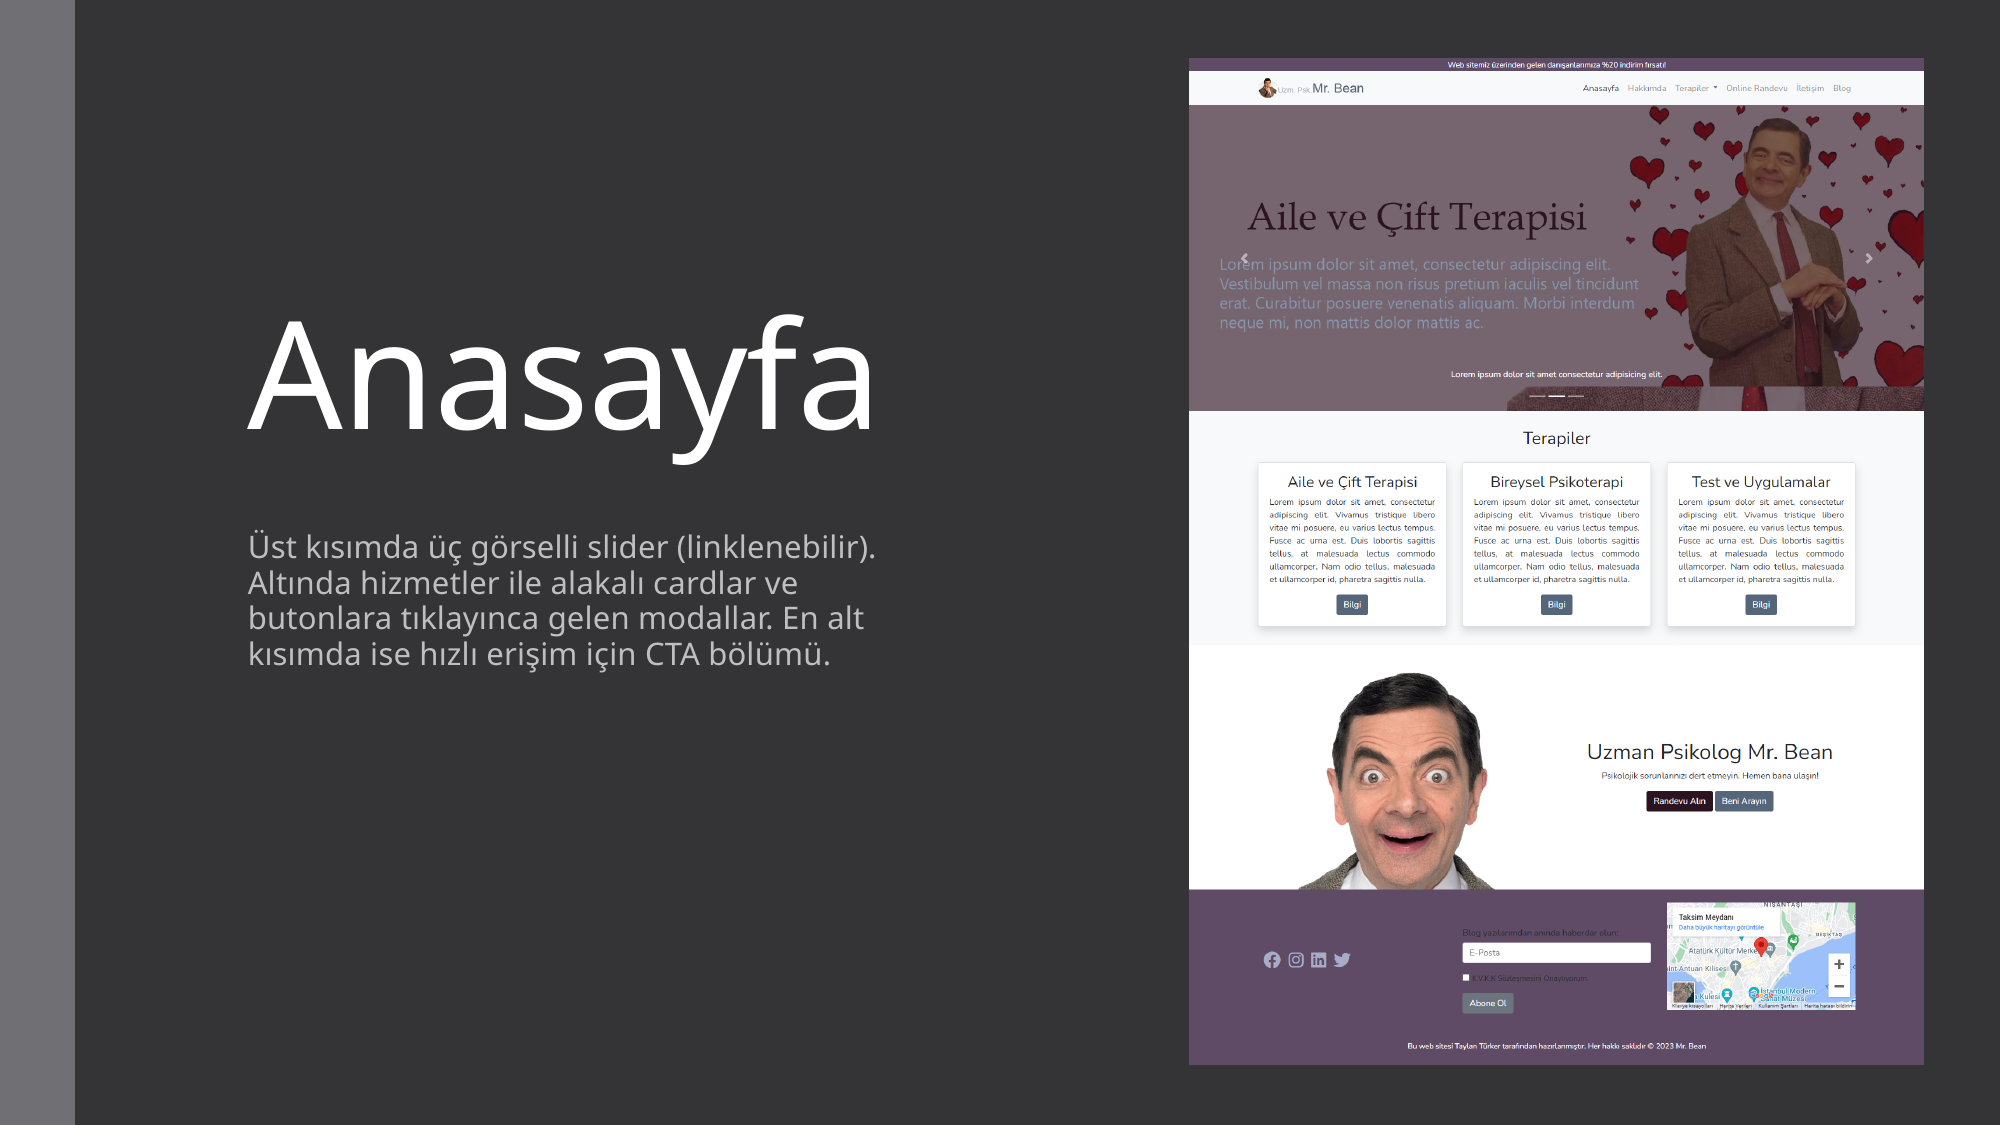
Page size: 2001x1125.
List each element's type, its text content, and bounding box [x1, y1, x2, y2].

subtitle Üst kısımda üç görselli slider (linklenebilir). Altında hizmetler ile alakalı cardlar ve butonlara tıklayınca gelen modallar. En alt kısımda ise hızlı erişim için CTA bölümü. [232, 523, 914, 704]
picture [1188, 58, 1924, 1066]
title Anasayfa [232, 265, 973, 468]
